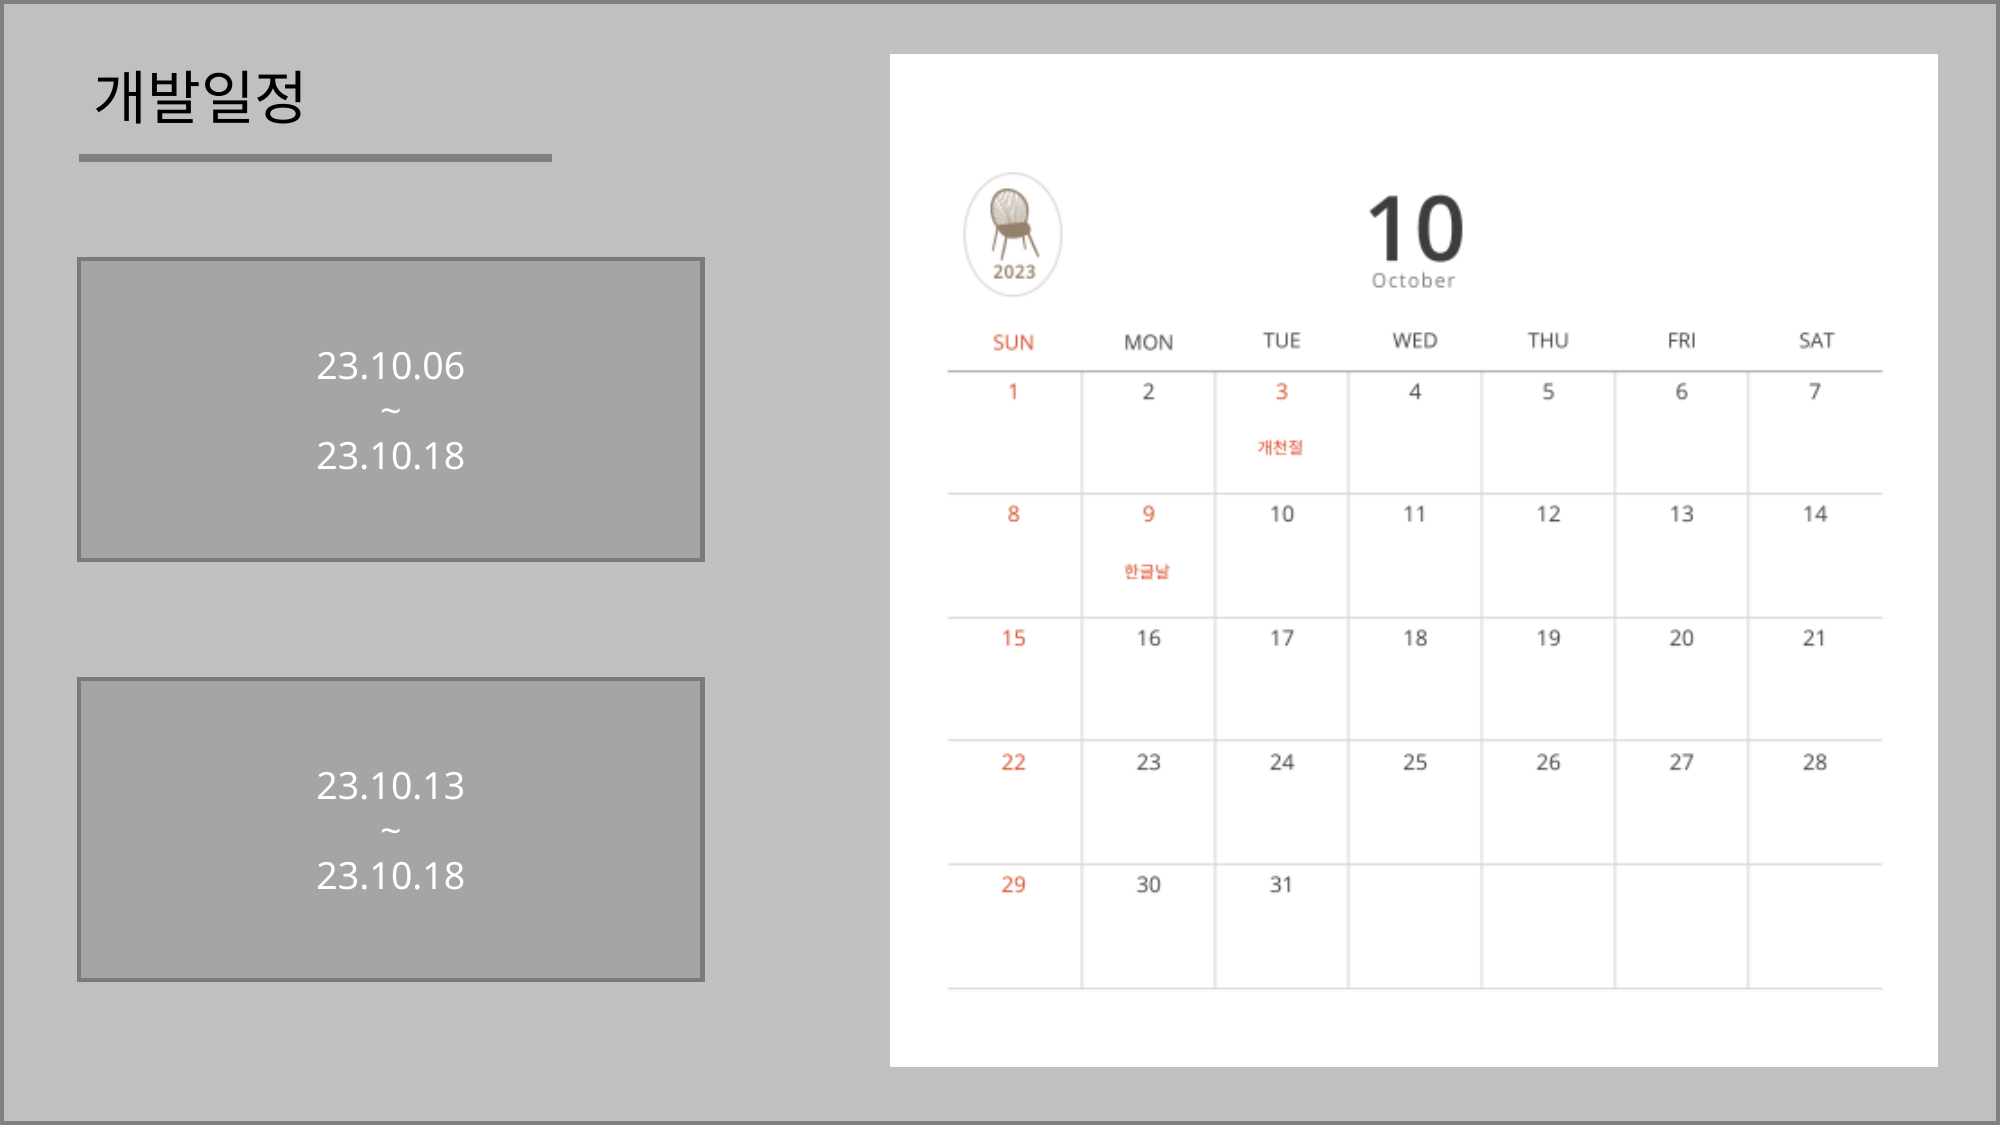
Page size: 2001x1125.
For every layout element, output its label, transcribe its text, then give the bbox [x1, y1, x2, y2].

text_box 23.10.06 ~ 23.10.18 [78, 258, 703, 561]
text_box [0, 0, 2000, 1125]
text_box 23.10.13 ~ 23.10.18 [78, 678, 703, 981]
text_box 개발일정 [79, 54, 552, 139]
picture [890, 54, 1938, 1067]
